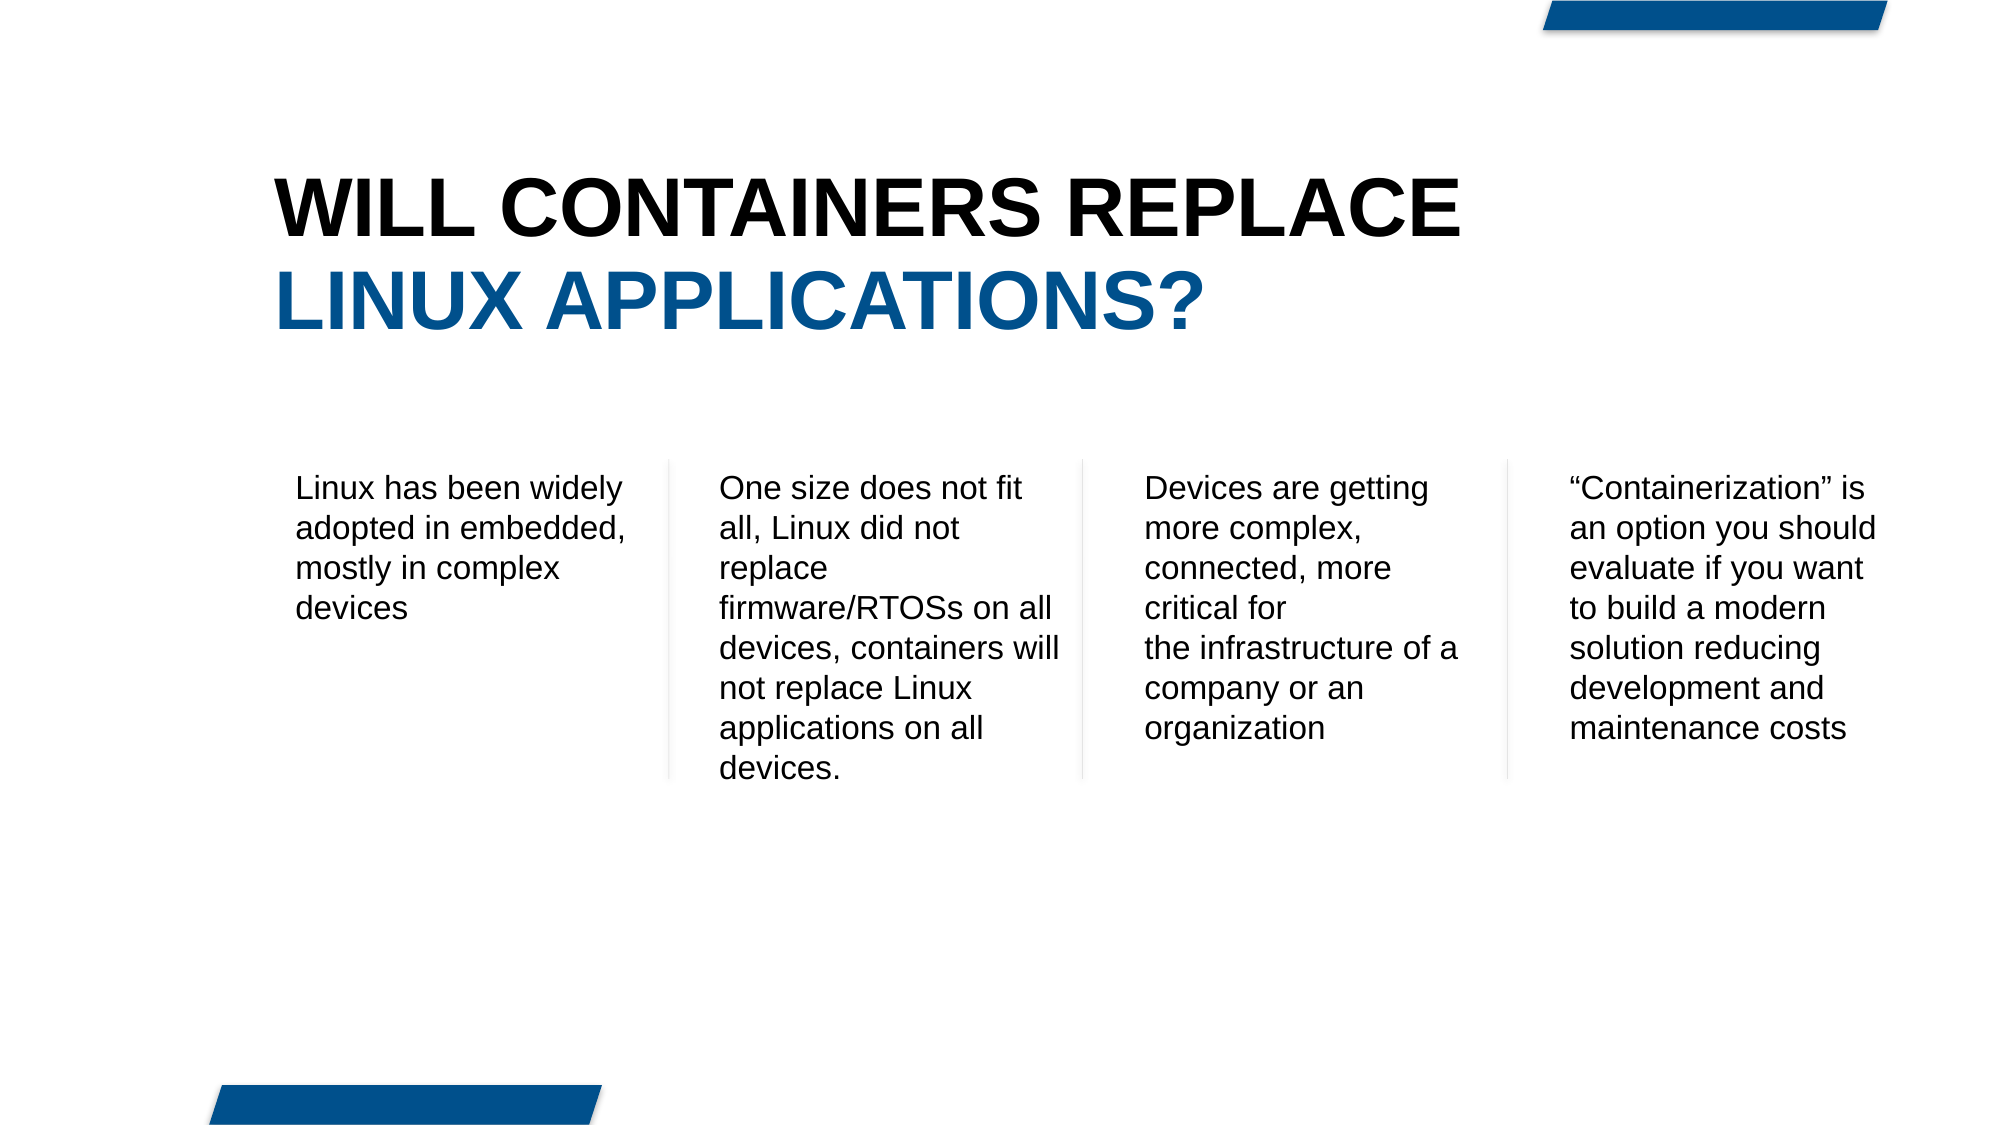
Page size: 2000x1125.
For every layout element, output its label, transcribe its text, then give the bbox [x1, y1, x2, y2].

text_box One size does not fit all, Linux did not replace firmware/RTOSs on all devices, containers will not replace Linux applications on all devices. [704, 459, 1082, 819]
text_box [1080, 459, 1085, 779]
text_box Linux has been widely adopted in embedded, mostly in complex devices [280, 459, 658, 699]
text_box [666, 459, 672, 779]
text_box WILL CONTAINERS REPLACE [259, 146, 1513, 263]
text_box LINUX APPLICATIONS? [259, 238, 1307, 355]
text_box “Containerization” is an option you should evaluate if you want to build a modern solution reducing development and maintenance costs [1554, 459, 1906, 779]
text_box Devices are getting more complex, connected, more critical for the infrastructure of a company or an organization [1129, 459, 1485, 779]
text_box [1505, 459, 1510, 779]
